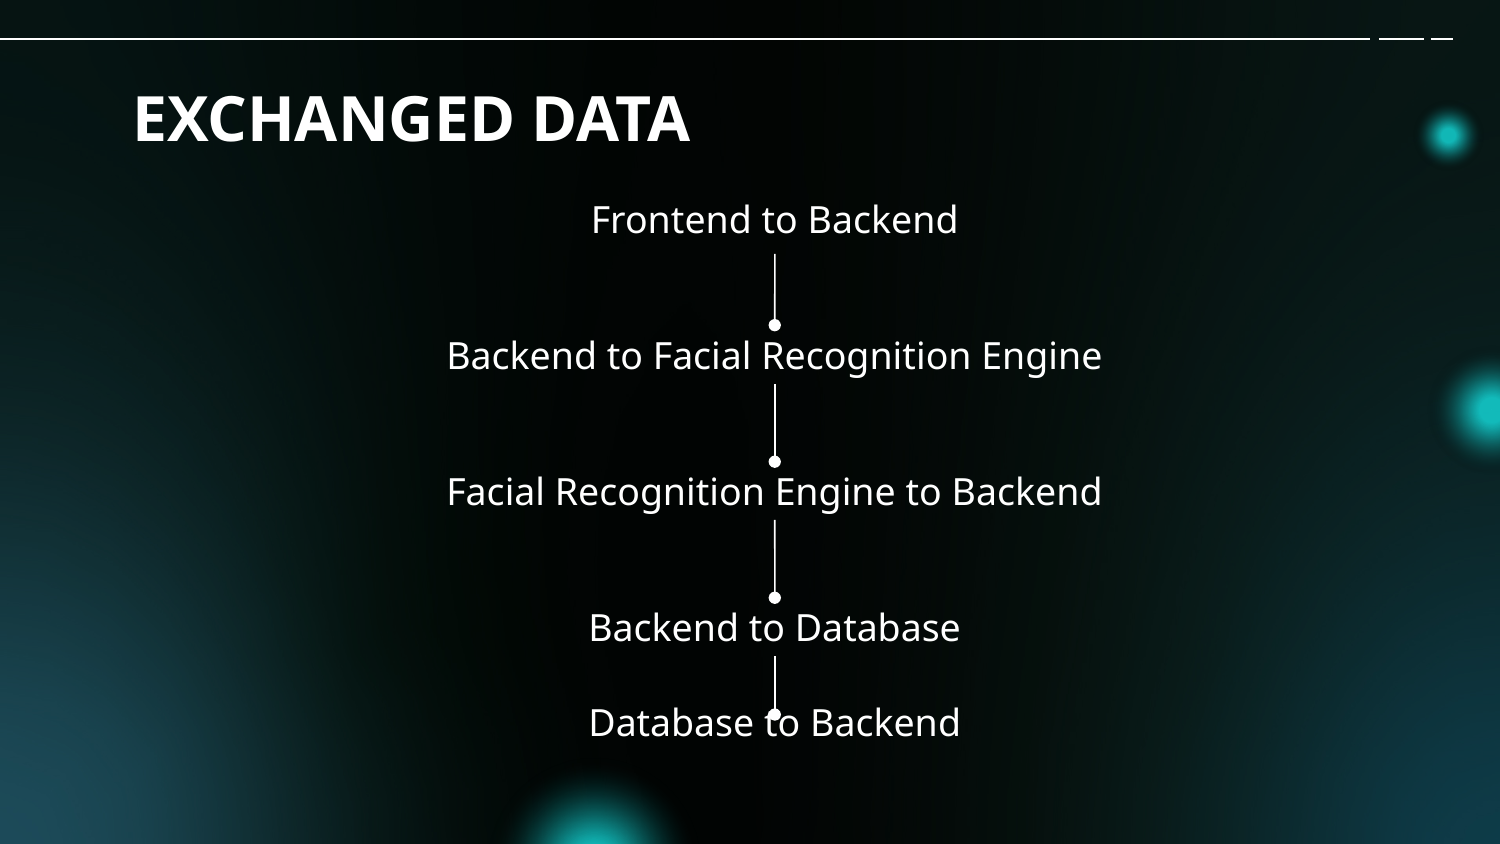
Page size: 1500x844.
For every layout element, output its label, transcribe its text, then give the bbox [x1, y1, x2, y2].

picture [0, 0, 1500, 844]
title EXCHANGED DATA [116, 64, 1383, 159]
text_box Frontend to Backend [489, 182, 1061, 254]
text_box Backend to Facial Recognition Engine [426, 325, 1124, 384]
text_box Backend to Database [489, 597, 1061, 656]
text_box Facial Recognition Engine to Backend [397, 461, 1153, 520]
text_box Database to Backend [489, 714, 1061, 774]
